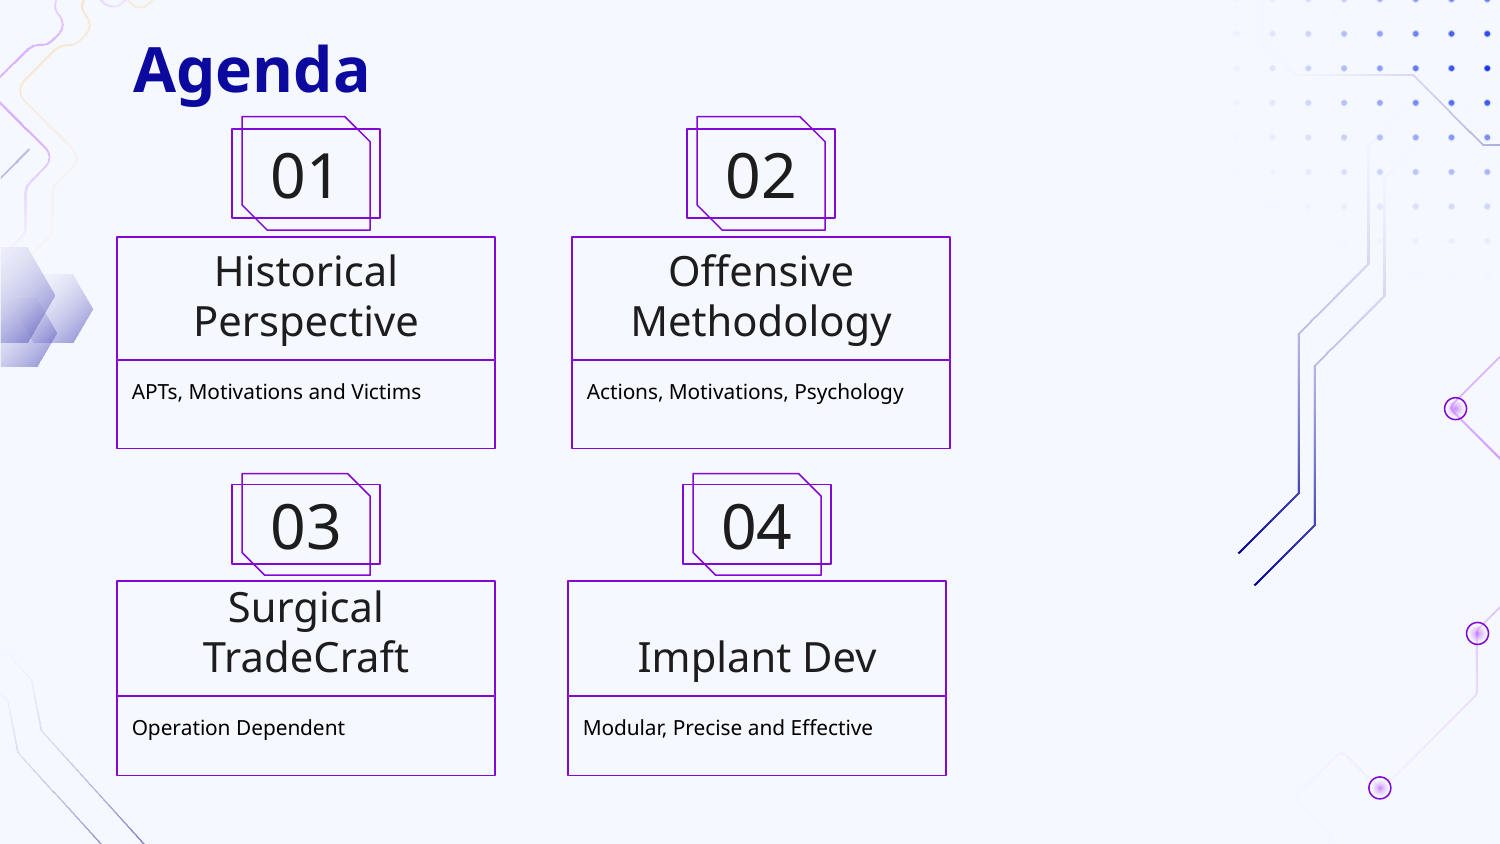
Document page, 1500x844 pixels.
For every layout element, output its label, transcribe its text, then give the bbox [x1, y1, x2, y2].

text_box Implant Dev [567, 581, 947, 696]
text_box [253, 564, 371, 576]
text_box Modular, Precise and Effective [567, 696, 947, 776]
picture [1208, 0, 1500, 144]
text_box 02 [687, 129, 835, 218]
text_box [697, 116, 813, 129]
text_box Surgical TradeCraft [116, 581, 496, 696]
text_box [693, 473, 810, 484]
text_box Operation Dependent [116, 696, 496, 776]
text_box 01 [232, 129, 380, 218]
text_box 04 [683, 484, 831, 564]
text_box APTs, Motivations and Victims [116, 359, 496, 449]
text_box [255, 218, 371, 231]
picture [1208, 76, 1500, 280]
text_box Offensive Methodology [571, 237, 951, 359]
text_box [704, 564, 822, 576]
text_box Actions, Motivations, Psychology [571, 359, 951, 449]
text_box [242, 116, 358, 129]
text_box 03 [232, 484, 380, 564]
text_box [242, 473, 359, 484]
text_box Historical Perspective [116, 237, 496, 359]
title Agenda [118, 14, 1382, 109]
text_box [710, 218, 826, 231]
